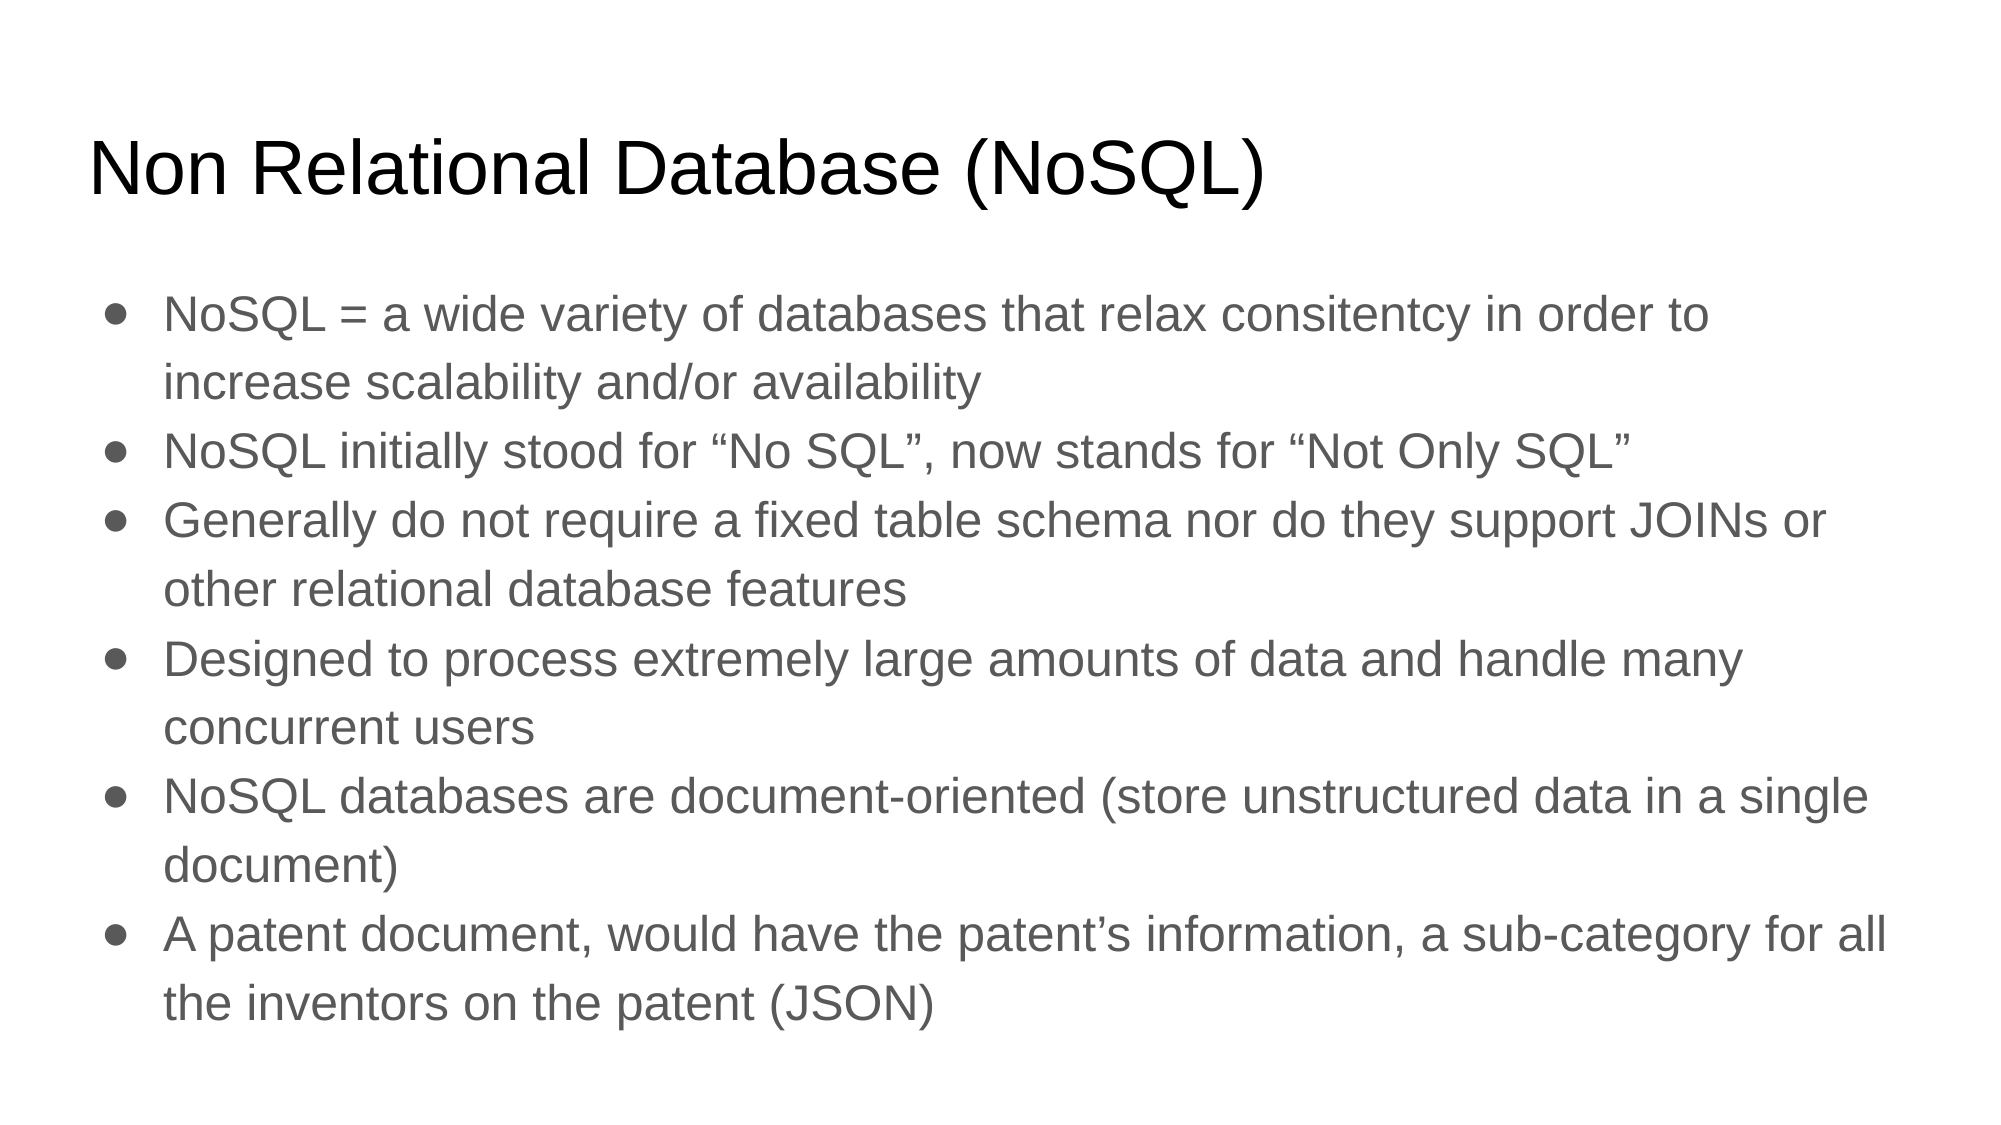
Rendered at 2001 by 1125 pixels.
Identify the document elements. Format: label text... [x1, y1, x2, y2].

list NoSQL = a wide variety of databases that relax consitentcy in order to increase scalability and/or availability NoSQL initially stood for “No SQL”, now stands for “Not Only SQL” Generally do not require a fixed table schema nor do they support JOINs or other relational database features Designed to process extremely large amounts of data and handle many concurrent users NoSQL databases are document-oriented (store unstructured data in a single document) A patent document, would have the patent’s information, a sub-category for all the inventors on the patent (JSON) [68, 252, 1932, 1049]
title Non Relational Database (NoSQL) [68, 97, 1932, 223]
